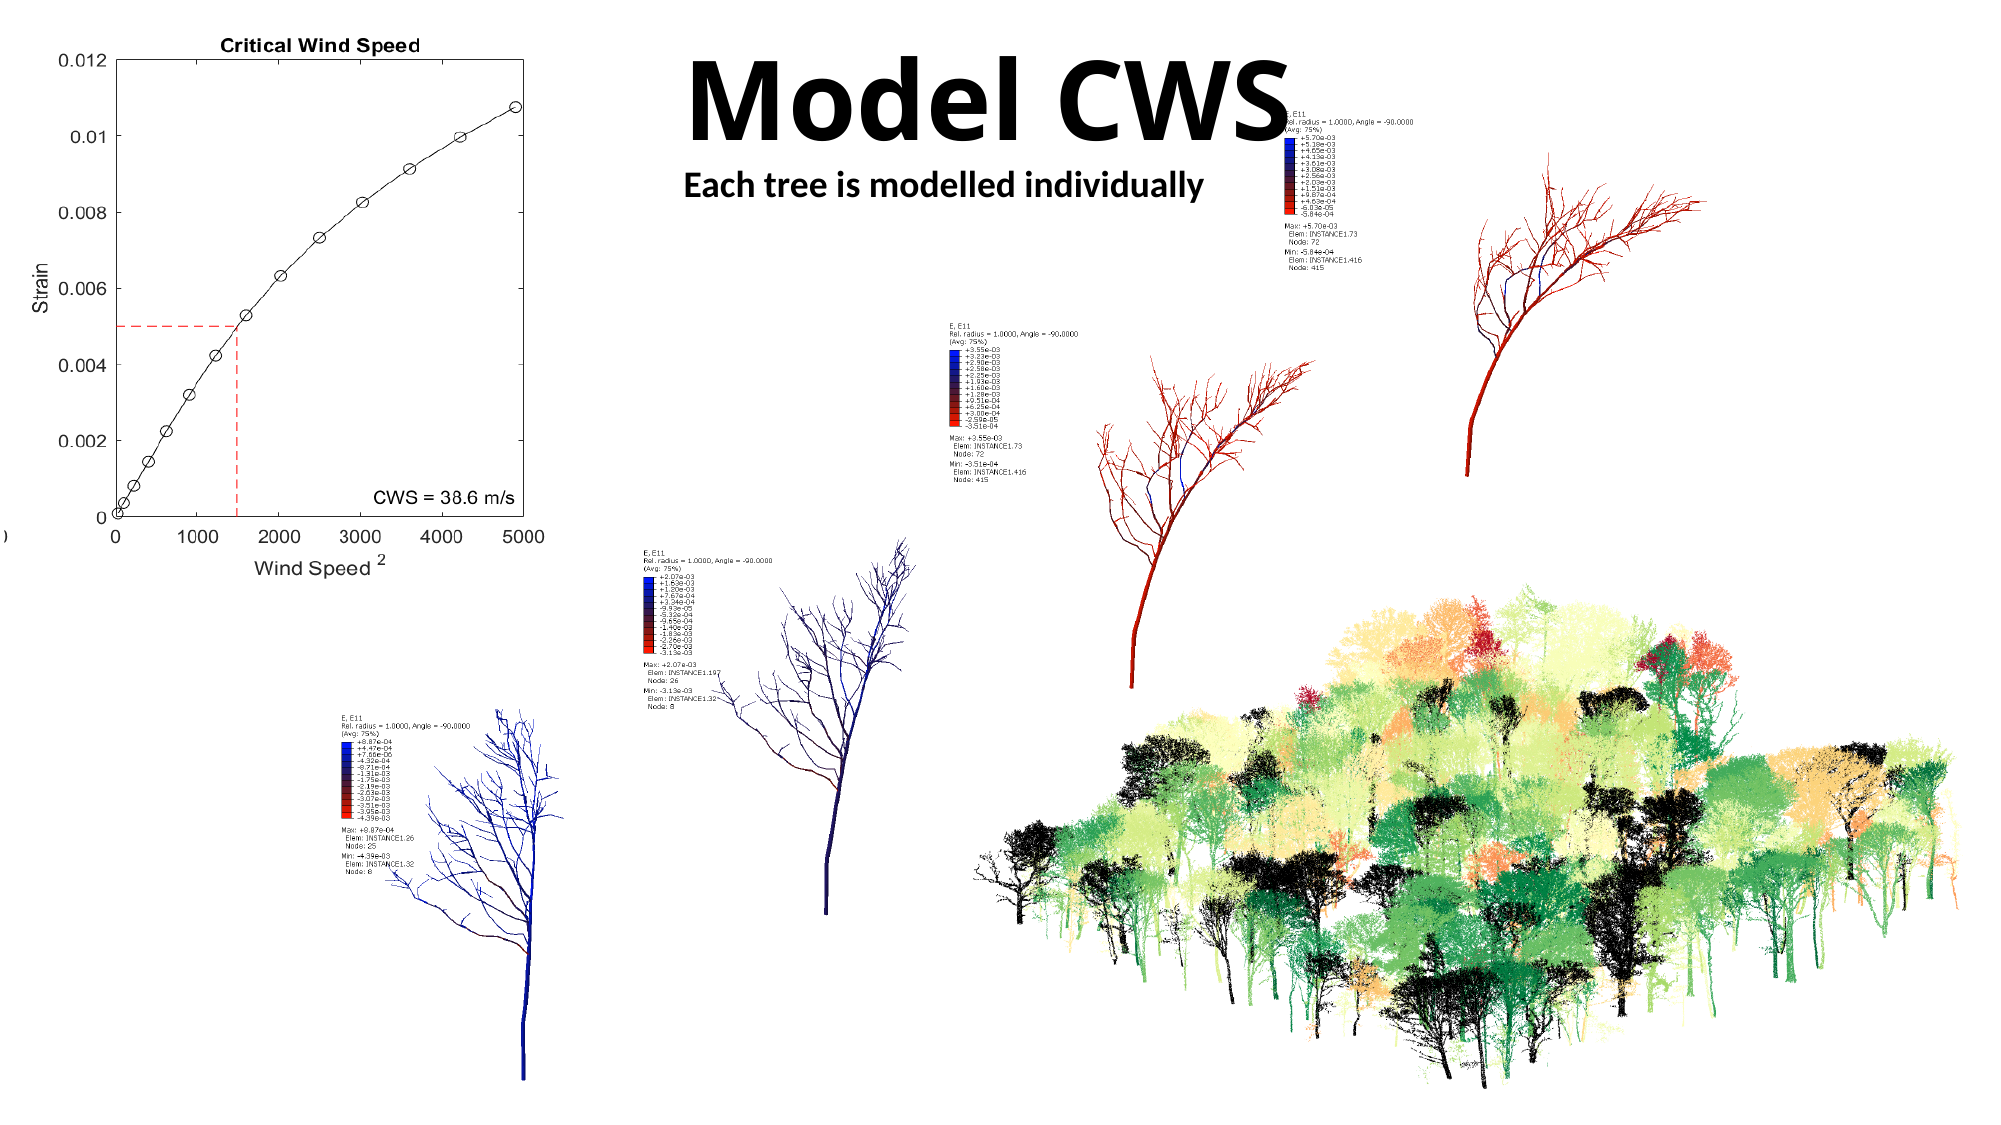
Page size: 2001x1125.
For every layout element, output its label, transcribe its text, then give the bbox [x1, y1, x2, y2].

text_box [325, 101, 1739, 1125]
picture [4, 17, 570, 579]
text_box Model CWS [668, 0, 1366, 101]
picture [952, 480, 2000, 1118]
